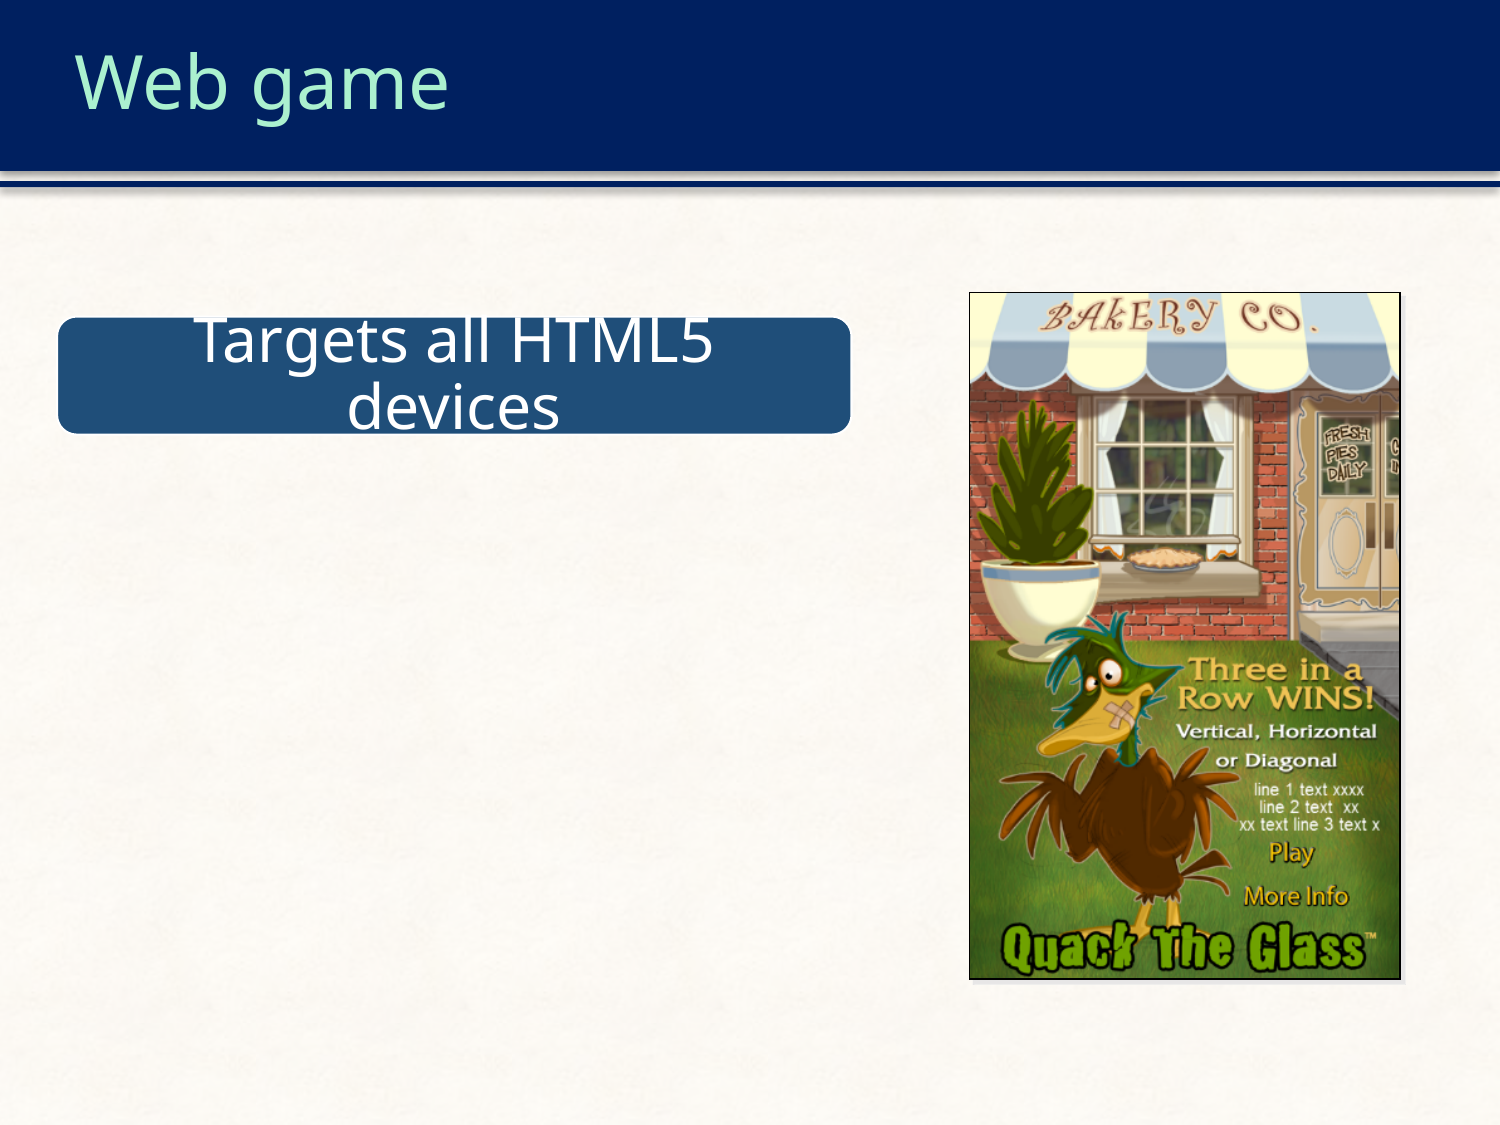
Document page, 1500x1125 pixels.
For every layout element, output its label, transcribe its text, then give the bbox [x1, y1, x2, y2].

picture [970, 293, 1400, 979]
title Web game [59, 0, 1500, 171]
text_box Targets all HTML5 devices [56, 315, 853, 436]
